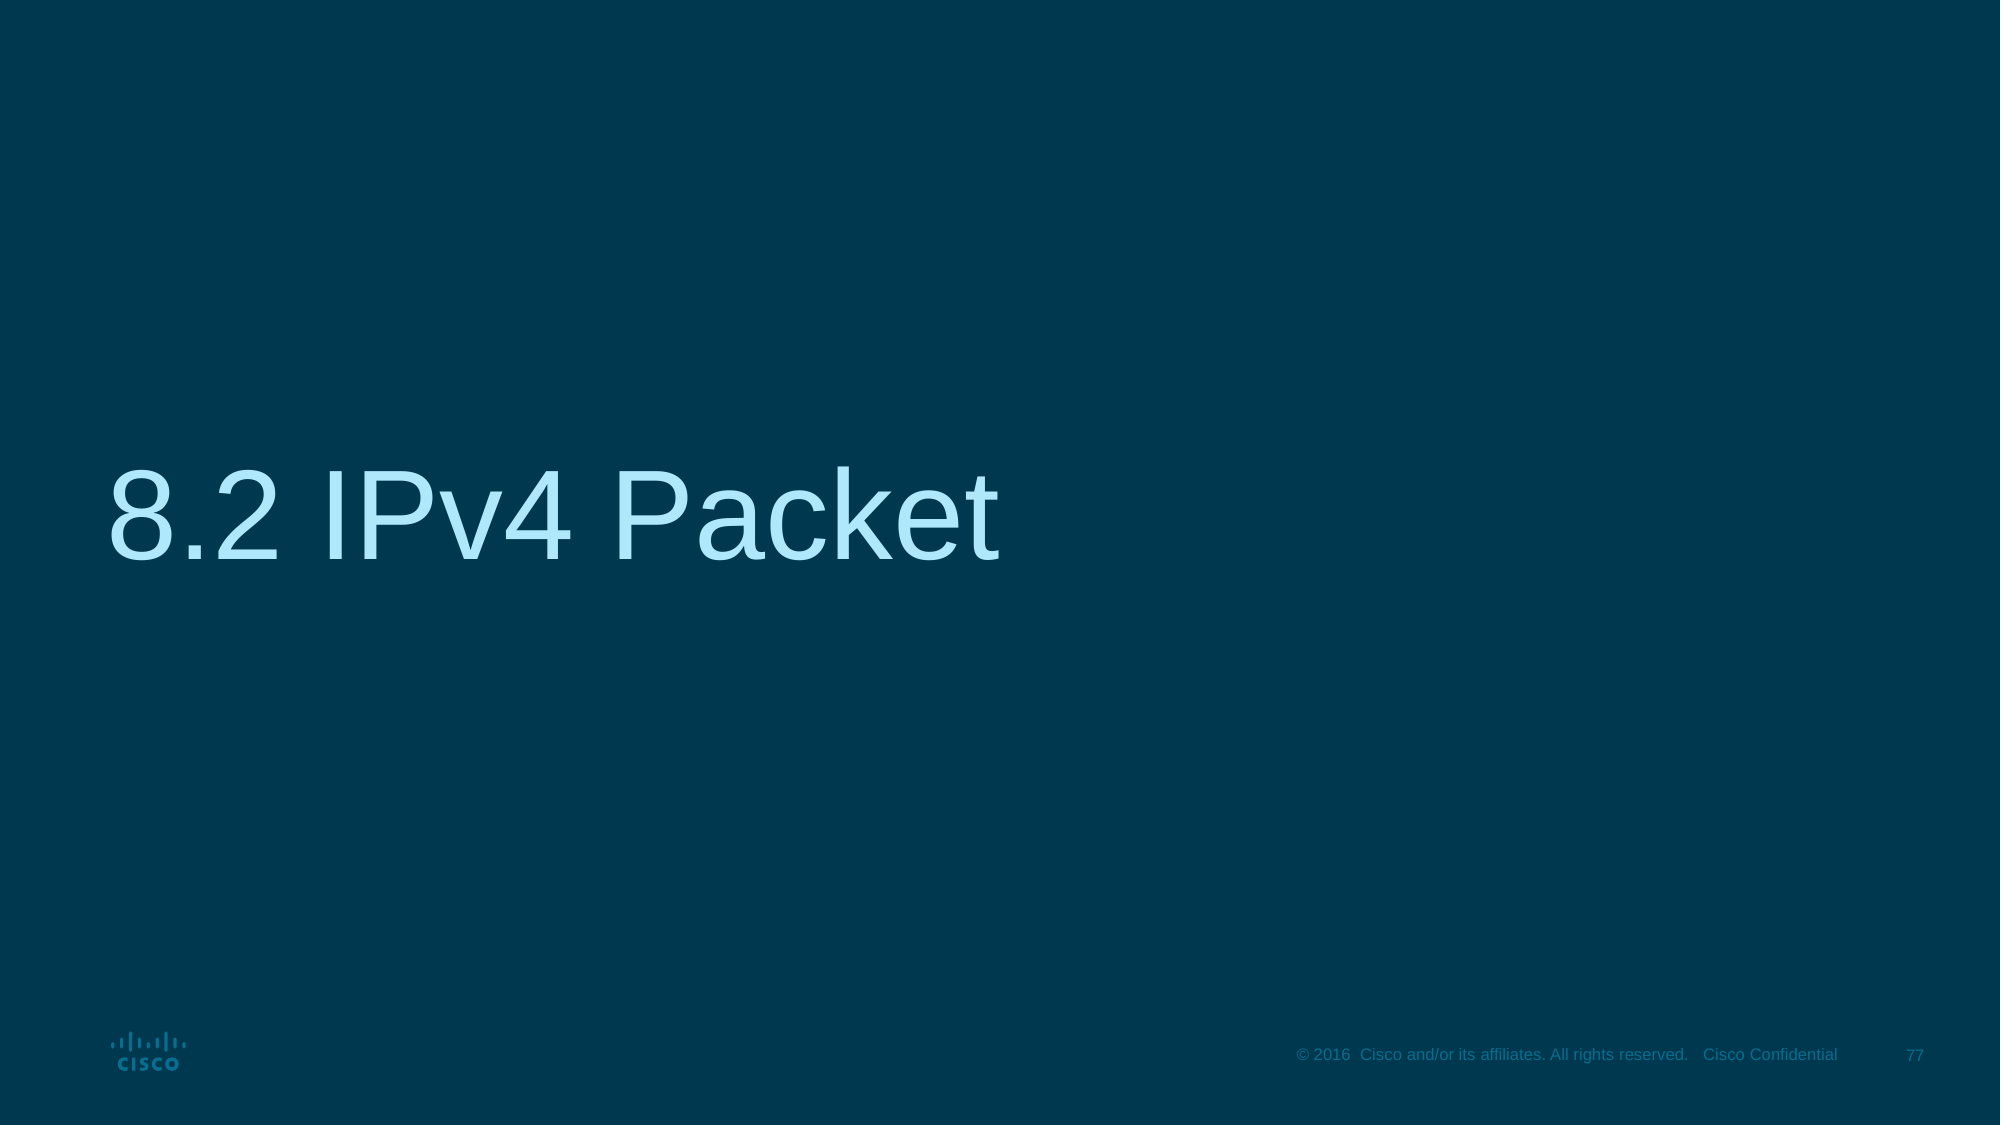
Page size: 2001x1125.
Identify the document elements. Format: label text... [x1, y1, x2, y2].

title 8.2 IPv4 Packet [91, 200, 1753, 595]
